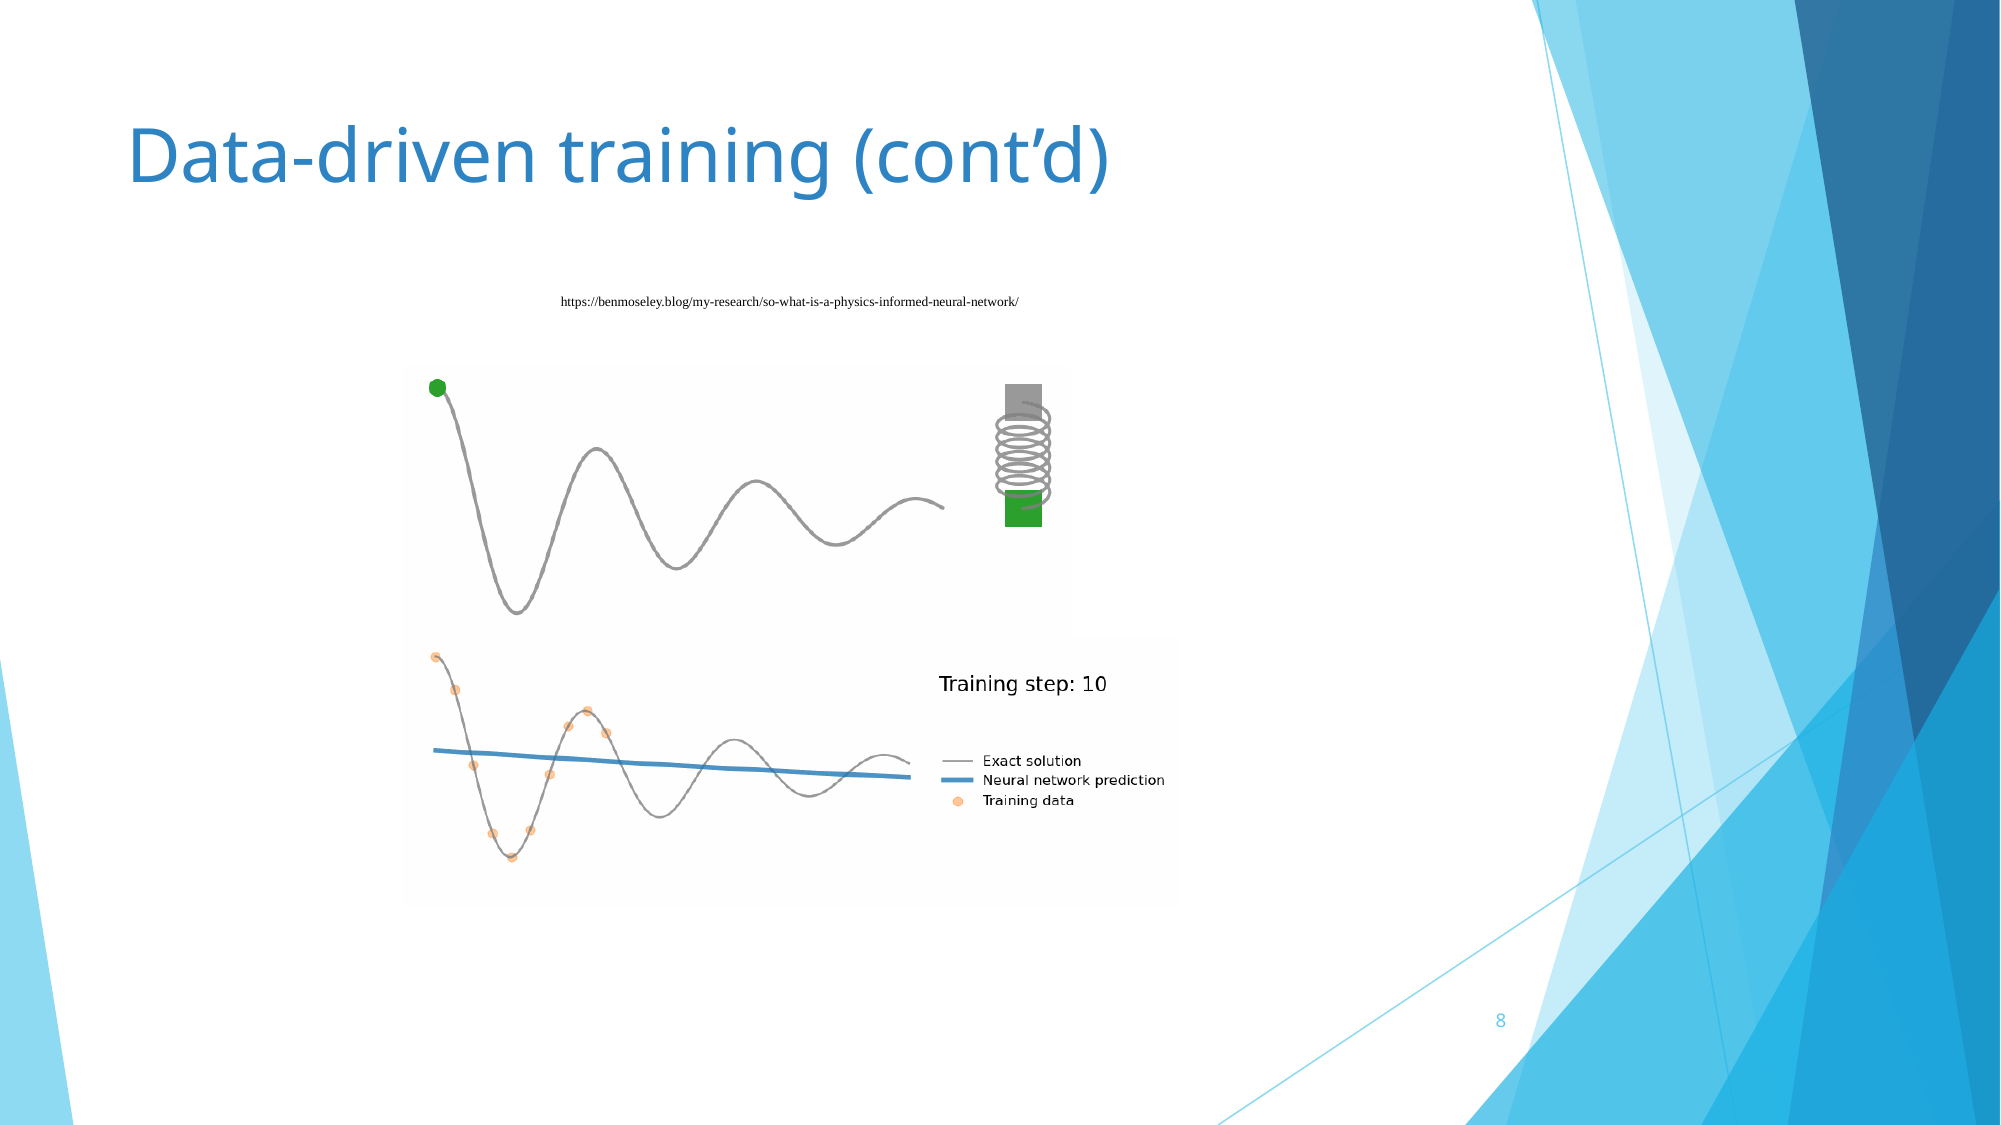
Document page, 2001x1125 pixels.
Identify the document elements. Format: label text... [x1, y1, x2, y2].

title Data-driven training (cont’d) [111, 99, 1522, 317]
slide_number ‹#› [1409, 991, 1522, 1051]
picture [402, 366, 1179, 908]
text_box https://benmoseley.blog/my-research/so-what-is-a-physics-informed-neural-network/ [532, 285, 1049, 317]
